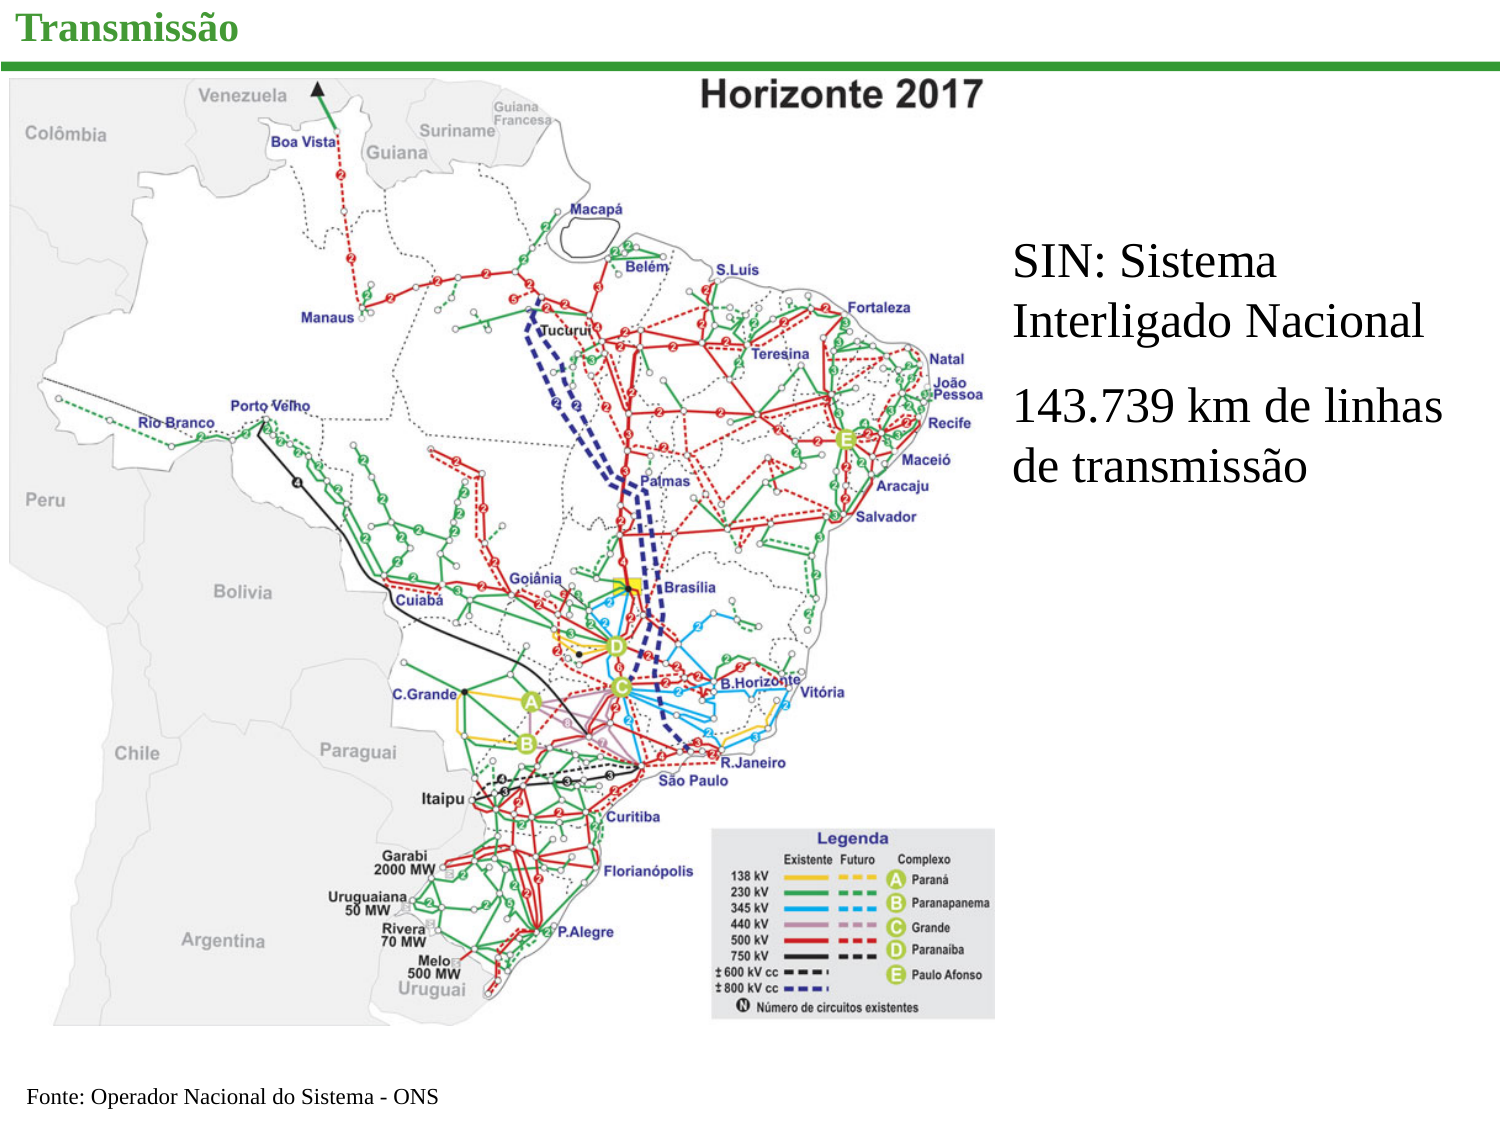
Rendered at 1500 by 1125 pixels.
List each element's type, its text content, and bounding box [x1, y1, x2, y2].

title Transmissão [0, 0, 1454, 61]
text_box Fonte: Operador Nacional do Sistema - ONS [11, 1074, 538, 1117]
picture [8, 77, 995, 1026]
text_box SIN: Sistema Interligado Nacional 143.739 km de linhas de transmissão [999, 220, 1500, 500]
